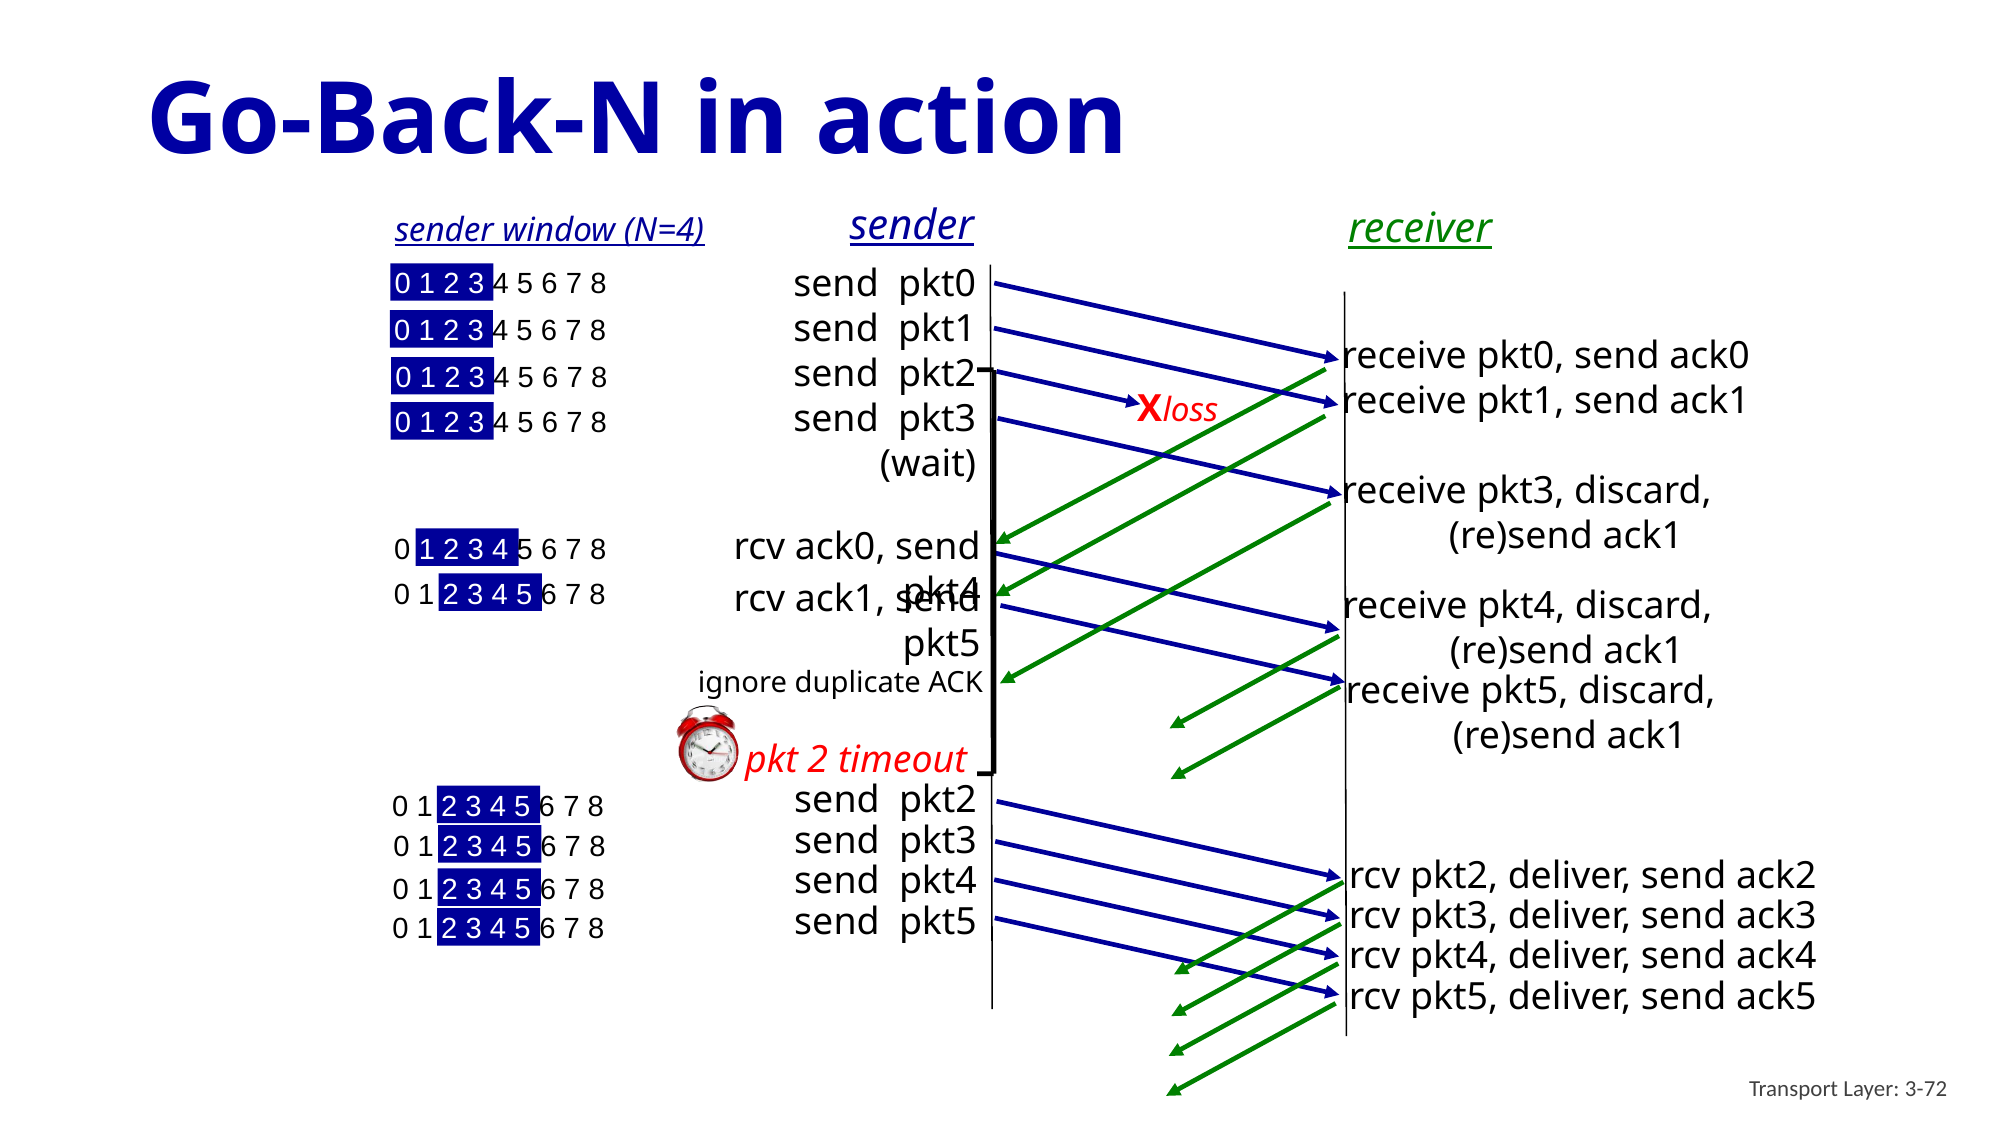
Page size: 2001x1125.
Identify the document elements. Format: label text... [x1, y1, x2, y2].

text_box [999, 502, 1331, 684]
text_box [669, 627, 994, 787]
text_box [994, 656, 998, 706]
text_box receive pkt4, discard, (re)send ack1 [1327, 573, 1738, 659]
text_box [997, 566, 1051, 597]
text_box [1169, 635, 1340, 780]
title Go-Back-N in action [131, 47, 1952, 195]
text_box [378, 779, 628, 953]
text_box receiver [1333, 193, 1507, 259]
text_box sender window (N=4) [379, 200, 720, 256]
text_box [997, 495, 1088, 544]
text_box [380, 514, 996, 566]
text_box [1166, 881, 1344, 1096]
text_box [994, 801, 1342, 995]
text_box receive pkt5, discard, (re)send ack1 [1340, 659, 1741, 764]
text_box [380, 257, 630, 447]
slide_number Transport Layer: 3-72 [1512, 1056, 1963, 1117]
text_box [379, 566, 996, 627]
text_box send pkt0 send pkt1 send pkt2 send pkt3 (wait) [778, 251, 992, 369]
text_box send pkt2 send pkt3 send pkt4 send pkt5 [779, 787, 992, 950]
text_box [669, 369, 994, 514]
text_box rcv pkt2, deliver, send ack2 rcv pkt3, deliver, send ack3 rcv pkt4, deliver, send ack4 rcv pkt5, deliver, send ack5 [1342, 848, 1832, 1025]
text_box receive pkt0, send ack0 receive pkt1, send ack1 receive pkt3, discard, (re)send ack1 [1326, 323, 1765, 564]
text_box sender [834, 190, 989, 256]
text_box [993, 282, 1343, 495]
